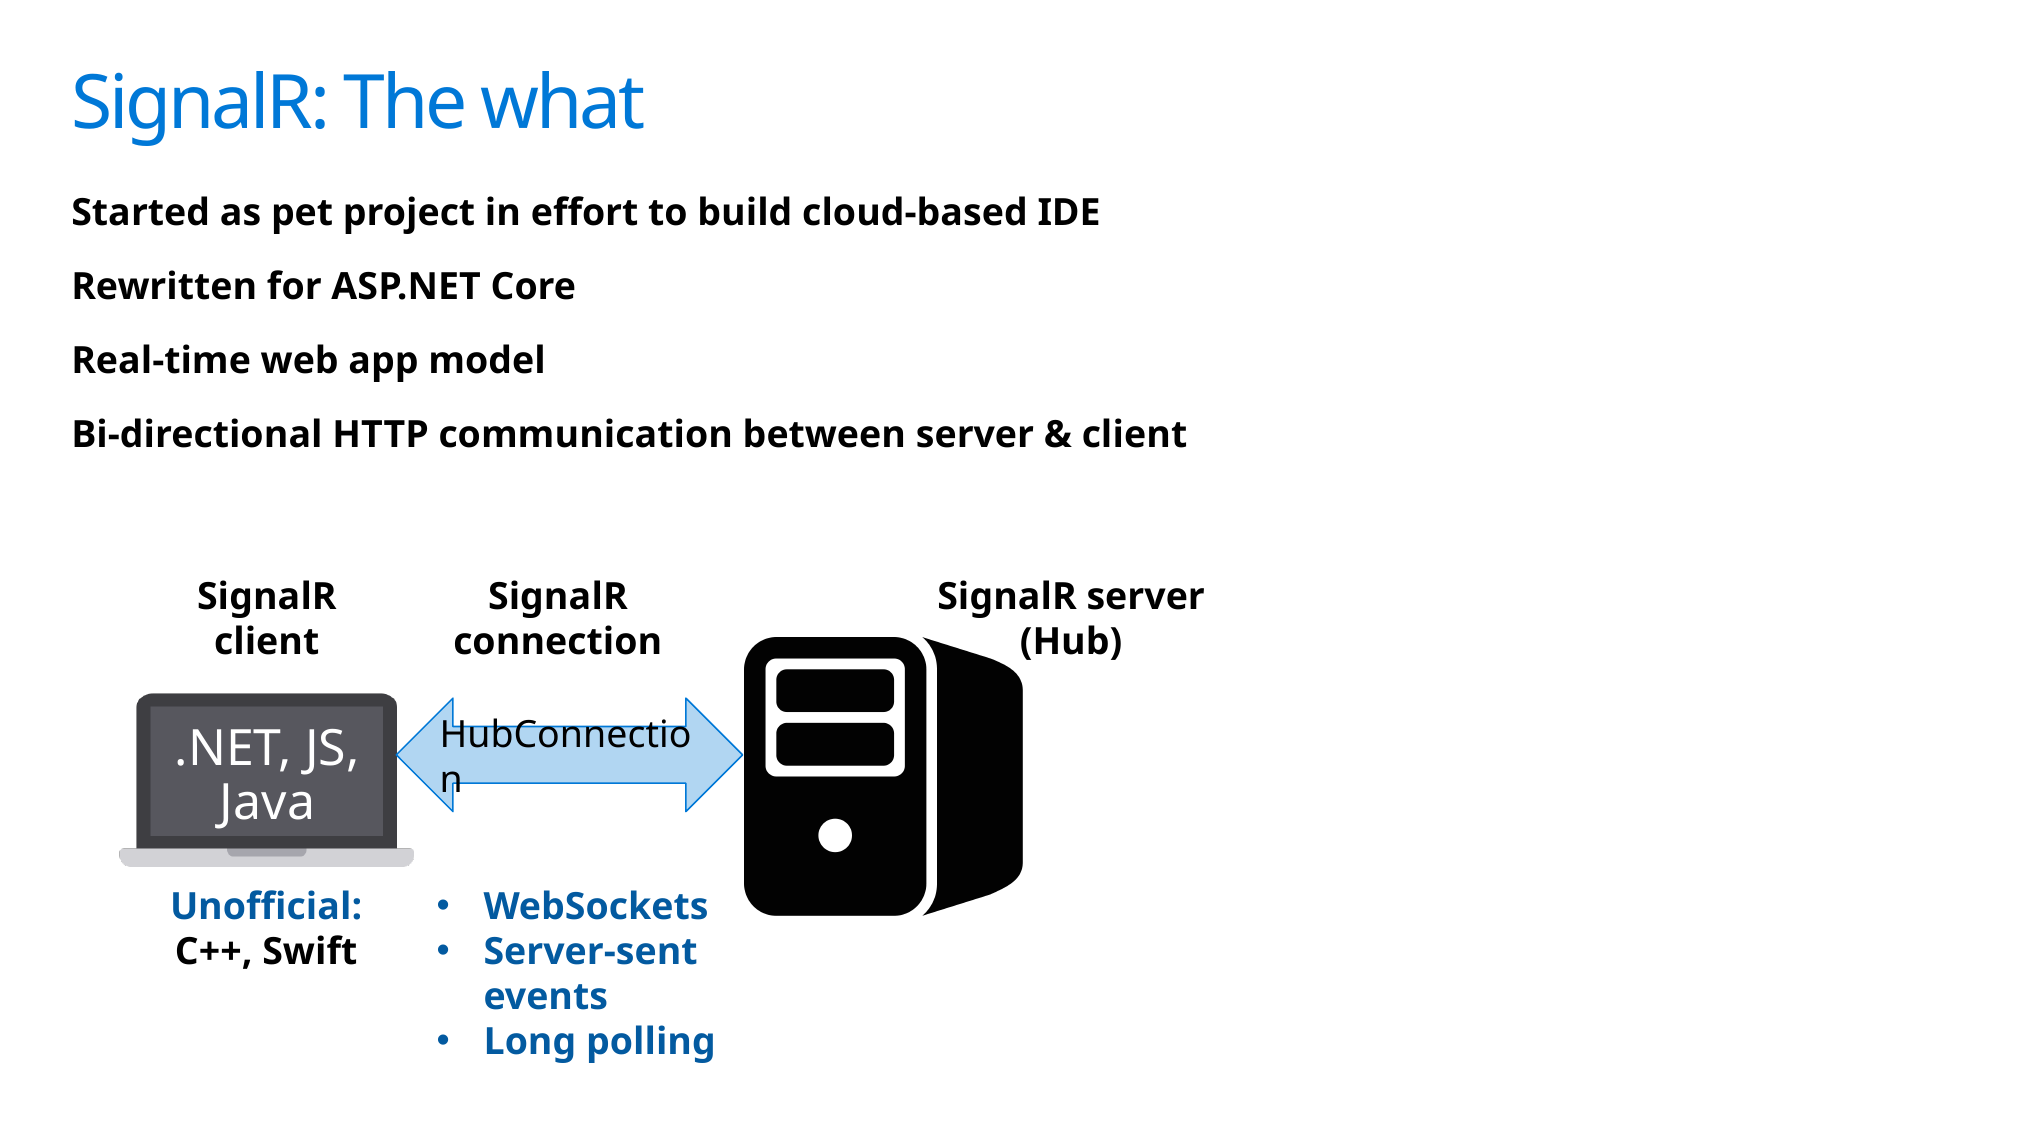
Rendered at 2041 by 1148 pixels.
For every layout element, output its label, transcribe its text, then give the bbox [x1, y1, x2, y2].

text_box Unofficial: C++, Swift [151, 944, 382, 993]
title SignalR: The what [71, 37, 1969, 161]
text_box WebSockets Server-sent events Long polling [421, 866, 789, 993]
text_box SignalR client [151, 556, 383, 613]
text_box SignalR connection [412, 556, 704, 683]
picture [84, 613, 448, 944]
picture [743, 637, 1027, 920]
list Started as pet project in effort to build cloud-based IDE Rewritten for ASP.NET Core Real-time web app model Bi-directional HTTP communication between server & client [71, 187, 1969, 458]
text_box HubConnection [448, 698, 743, 812]
text_box SignalR server (Hub) [902, 556, 1240, 683]
